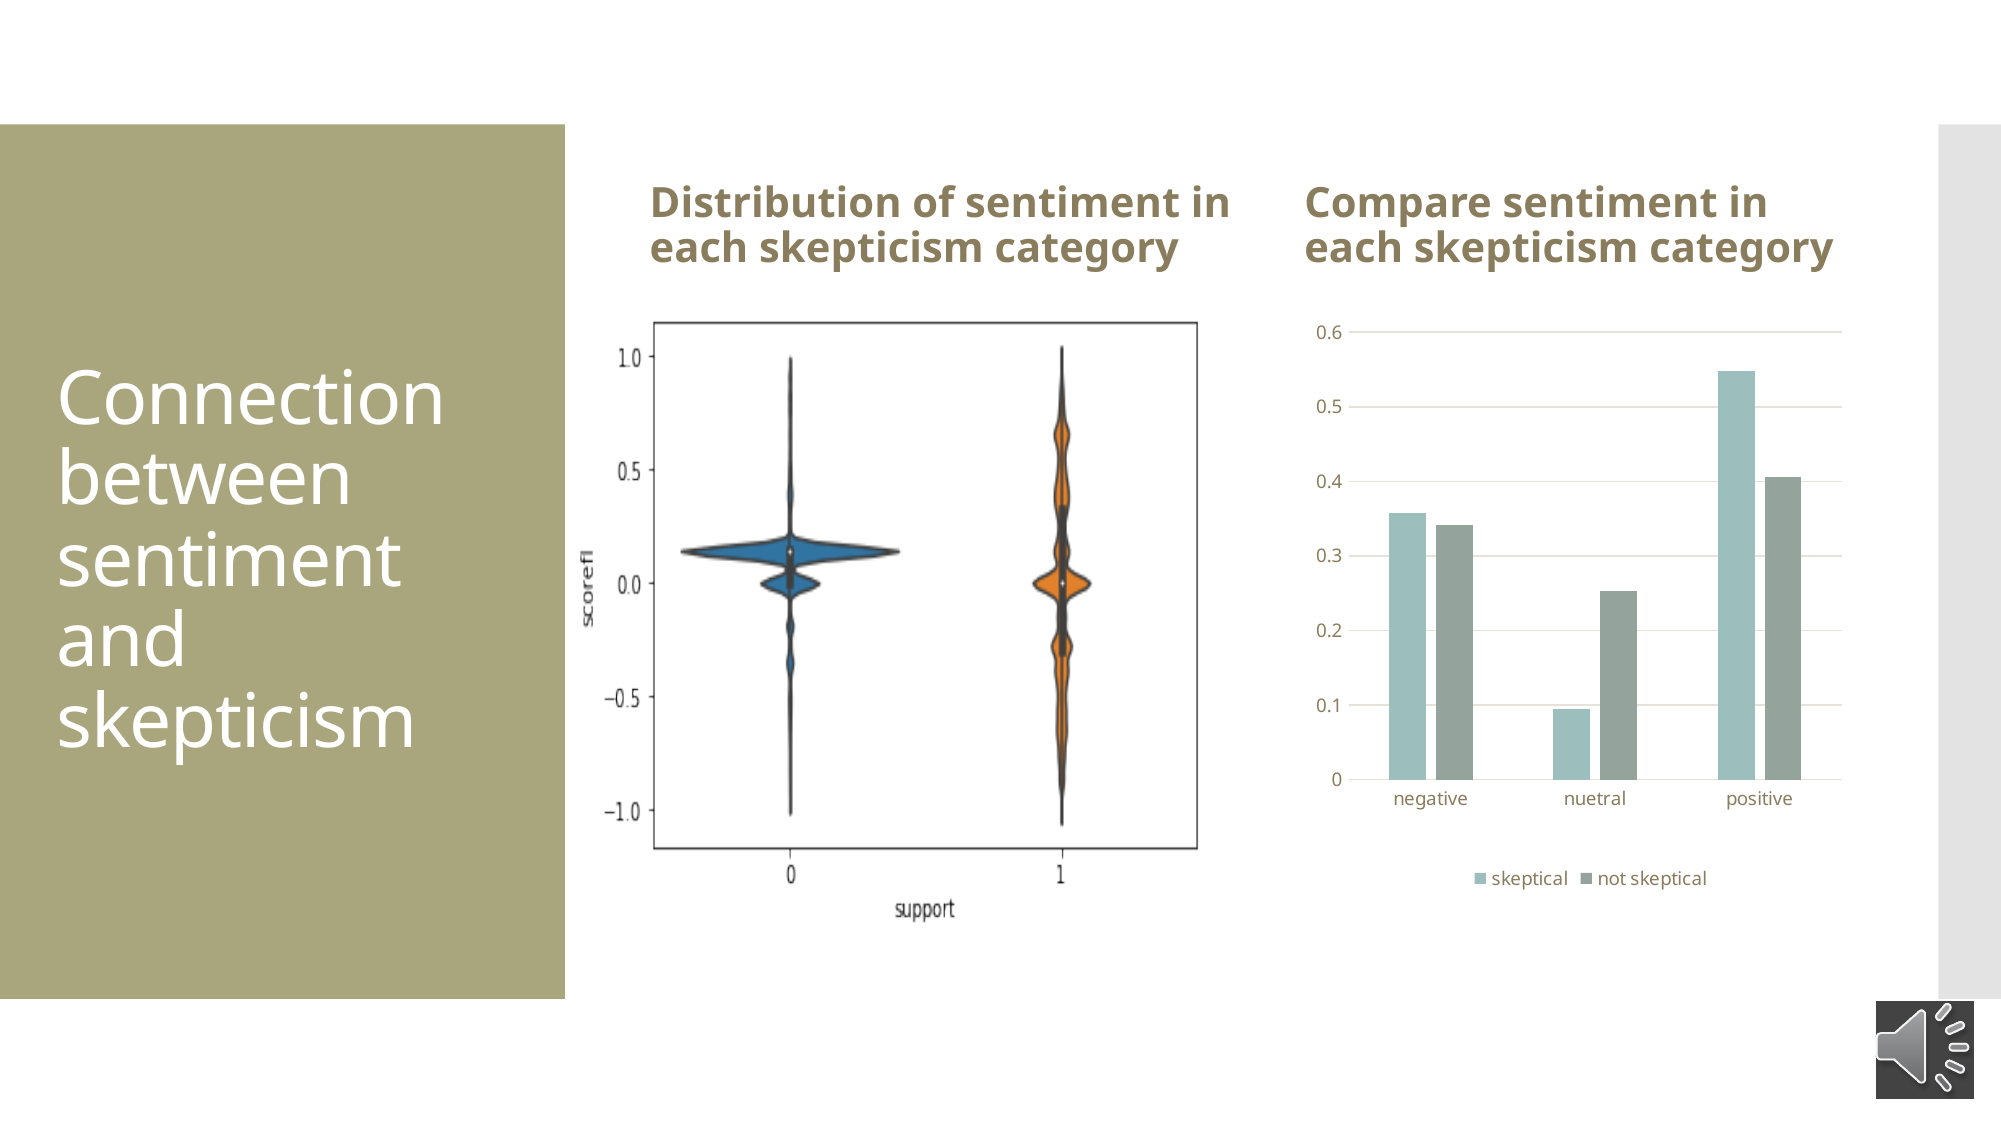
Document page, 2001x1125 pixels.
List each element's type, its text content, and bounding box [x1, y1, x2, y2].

list Compare sentiment in each skepticism category [1289, 145, 1853, 280]
chart [1315, 315, 1867, 898]
picture [1874, 999, 1976, 1101]
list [569, 298, 1213, 940]
list Distribution of sentiment in each skepticism category [634, 146, 1289, 280]
title Connection between sentiment and skepticism [41, 184, 525, 940]
